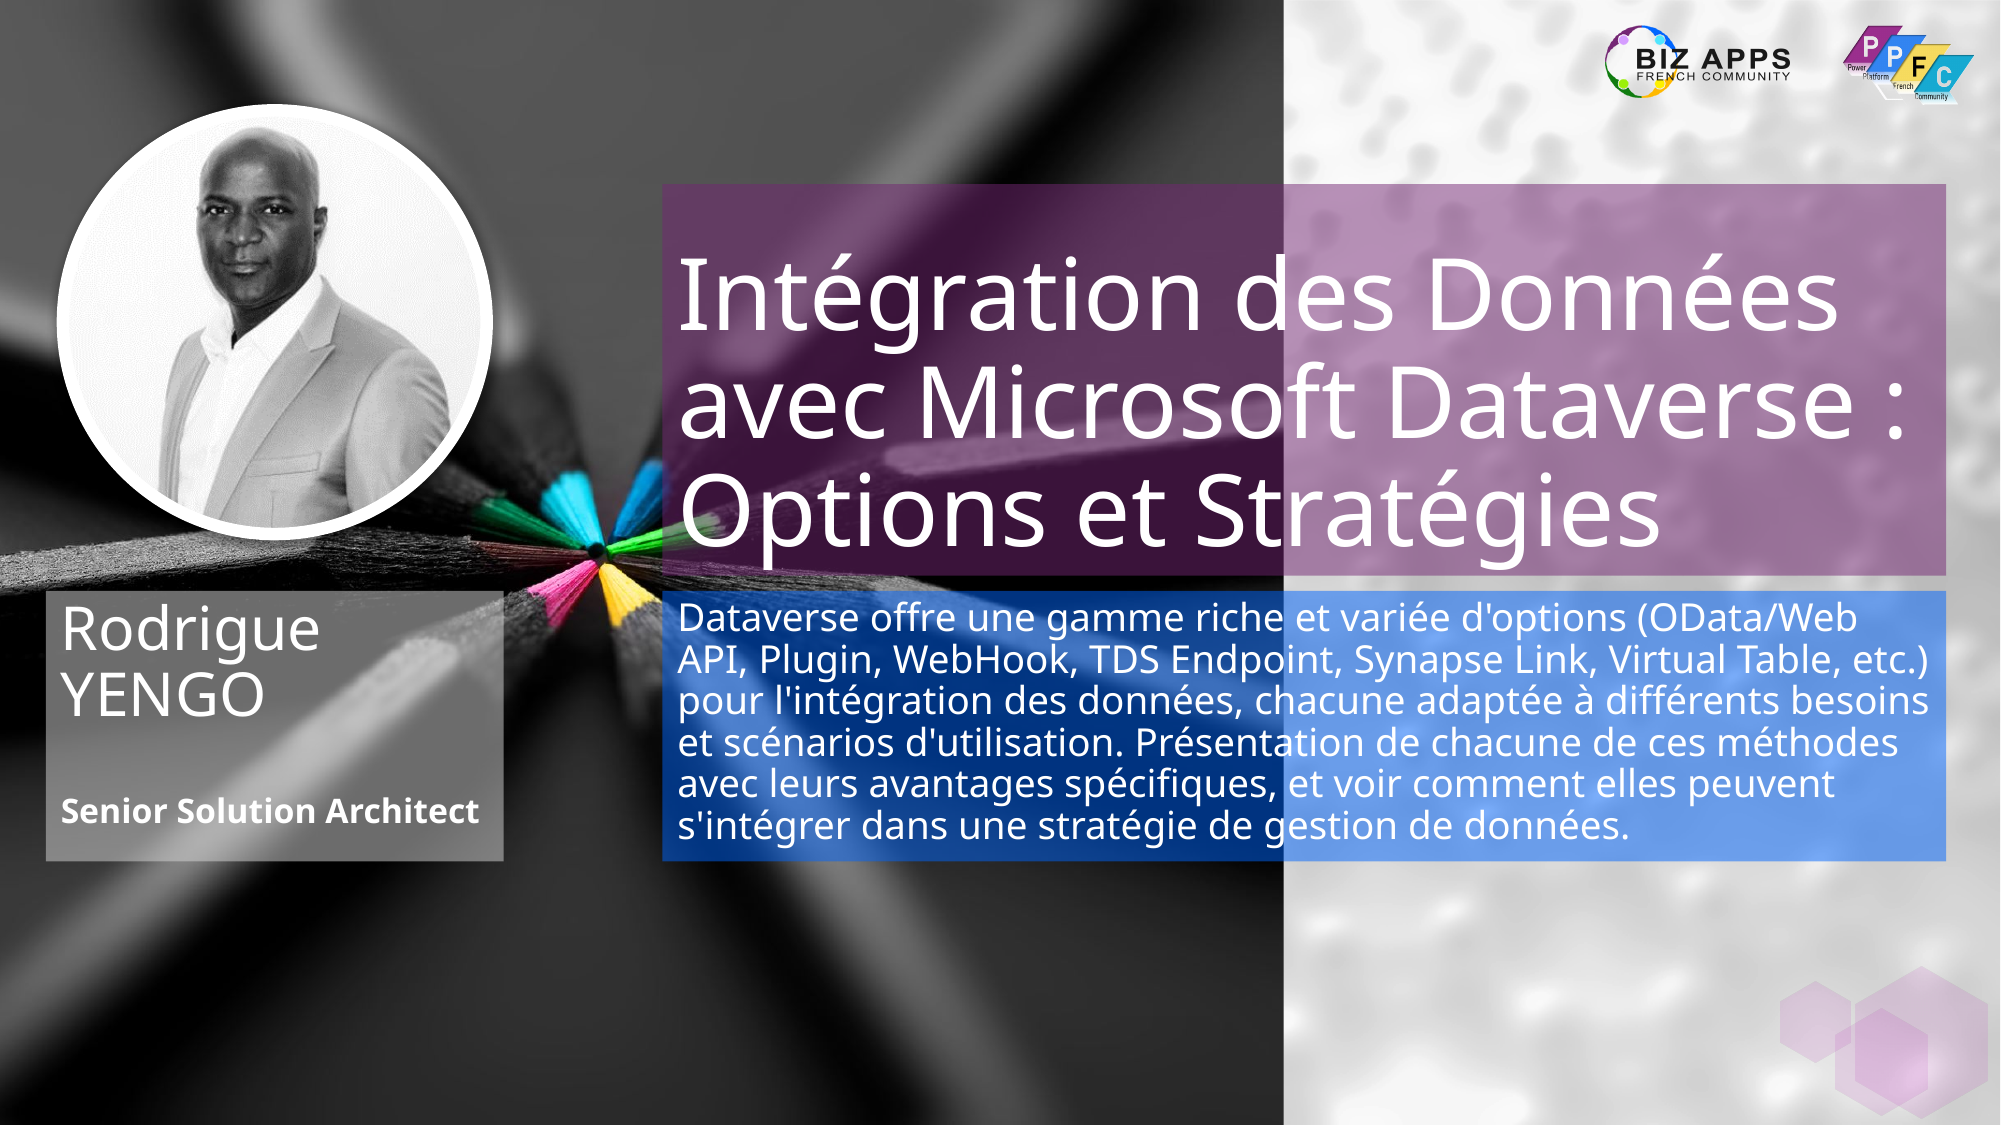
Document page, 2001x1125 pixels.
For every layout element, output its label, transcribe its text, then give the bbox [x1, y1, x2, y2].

title Intégration des Données avec Microsoft Dataverse : Options et Stratégies [1284, 184, 1947, 576]
subtitle Dataverse offre une gamme riche et variée d'options (OData/Web API, Plugin, WebHook, TDS Endpoint, Synapse Link, Virtual Table, etc.) pour l'intégration des données, chacune adaptée à différents besoins et scénarios d'utilisation. Présentation de chacune de ces méthodes avec leurs avantages spécifiques, et voir comment elles peuvent s'intégrer dans une stratégie de gestion de données. [1284, 590, 1947, 862]
picture [0, 0, 2001, 1125]
